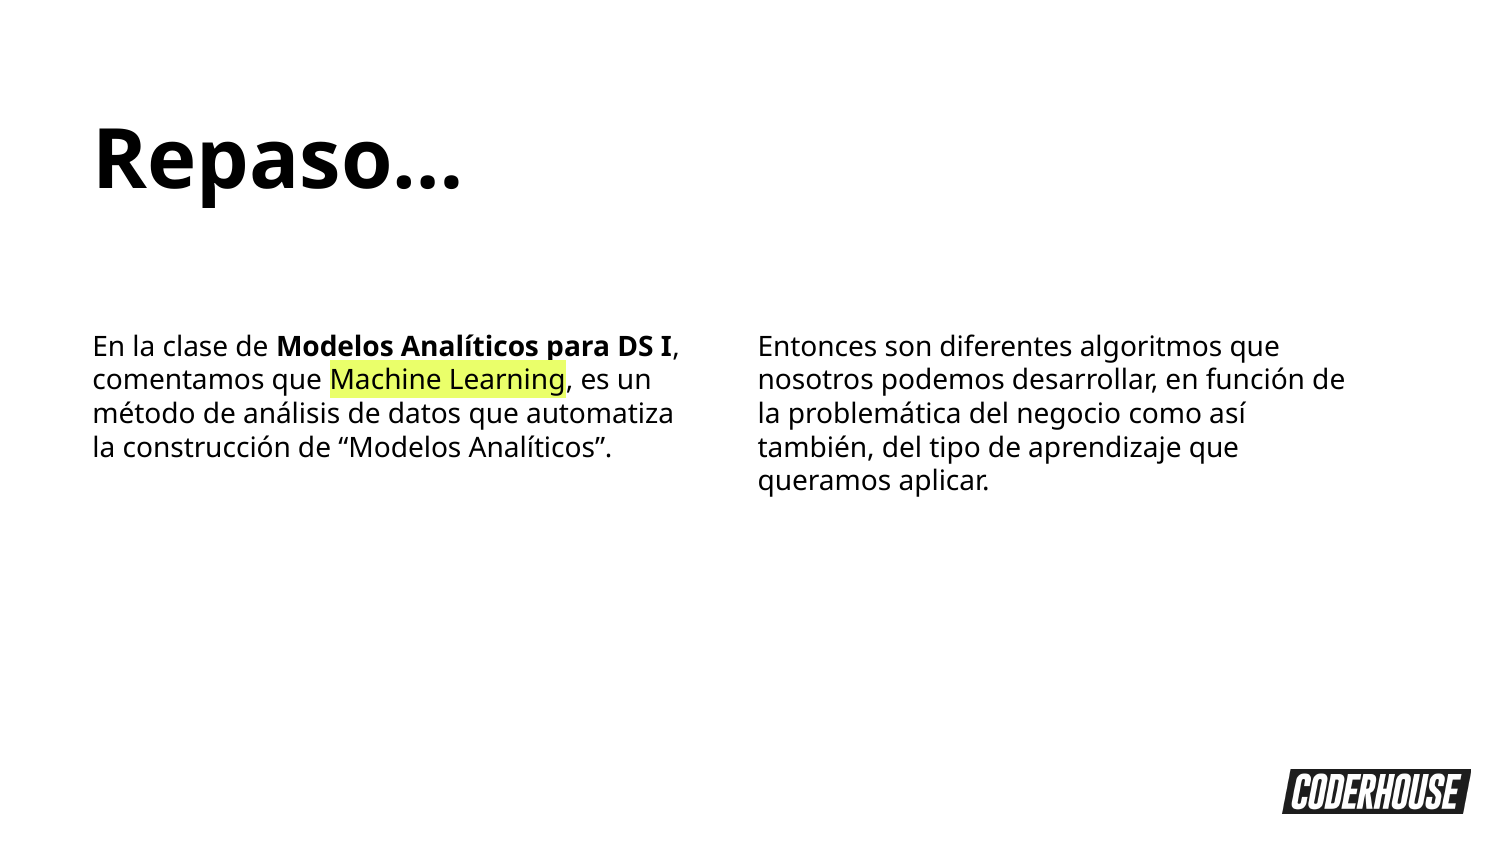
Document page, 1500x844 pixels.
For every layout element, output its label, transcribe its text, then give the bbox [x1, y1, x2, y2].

picture [1281, 769, 1471, 814]
text_box Entonces son diferentes algoritmos que nosotros podemos desarrollar, en función de la problemática del negocio como así también, del tipo de aprendizaje que queramos aplicar. [742, 312, 1372, 546]
text_box Repaso… [77, 101, 1414, 222]
text_box En la clase de Modelos Analíticos para DS I, comentamos que Machine Learning, es un método de análisis de datos que automatiza la construcción de “Modelos Analíticos”. [77, 312, 707, 546]
